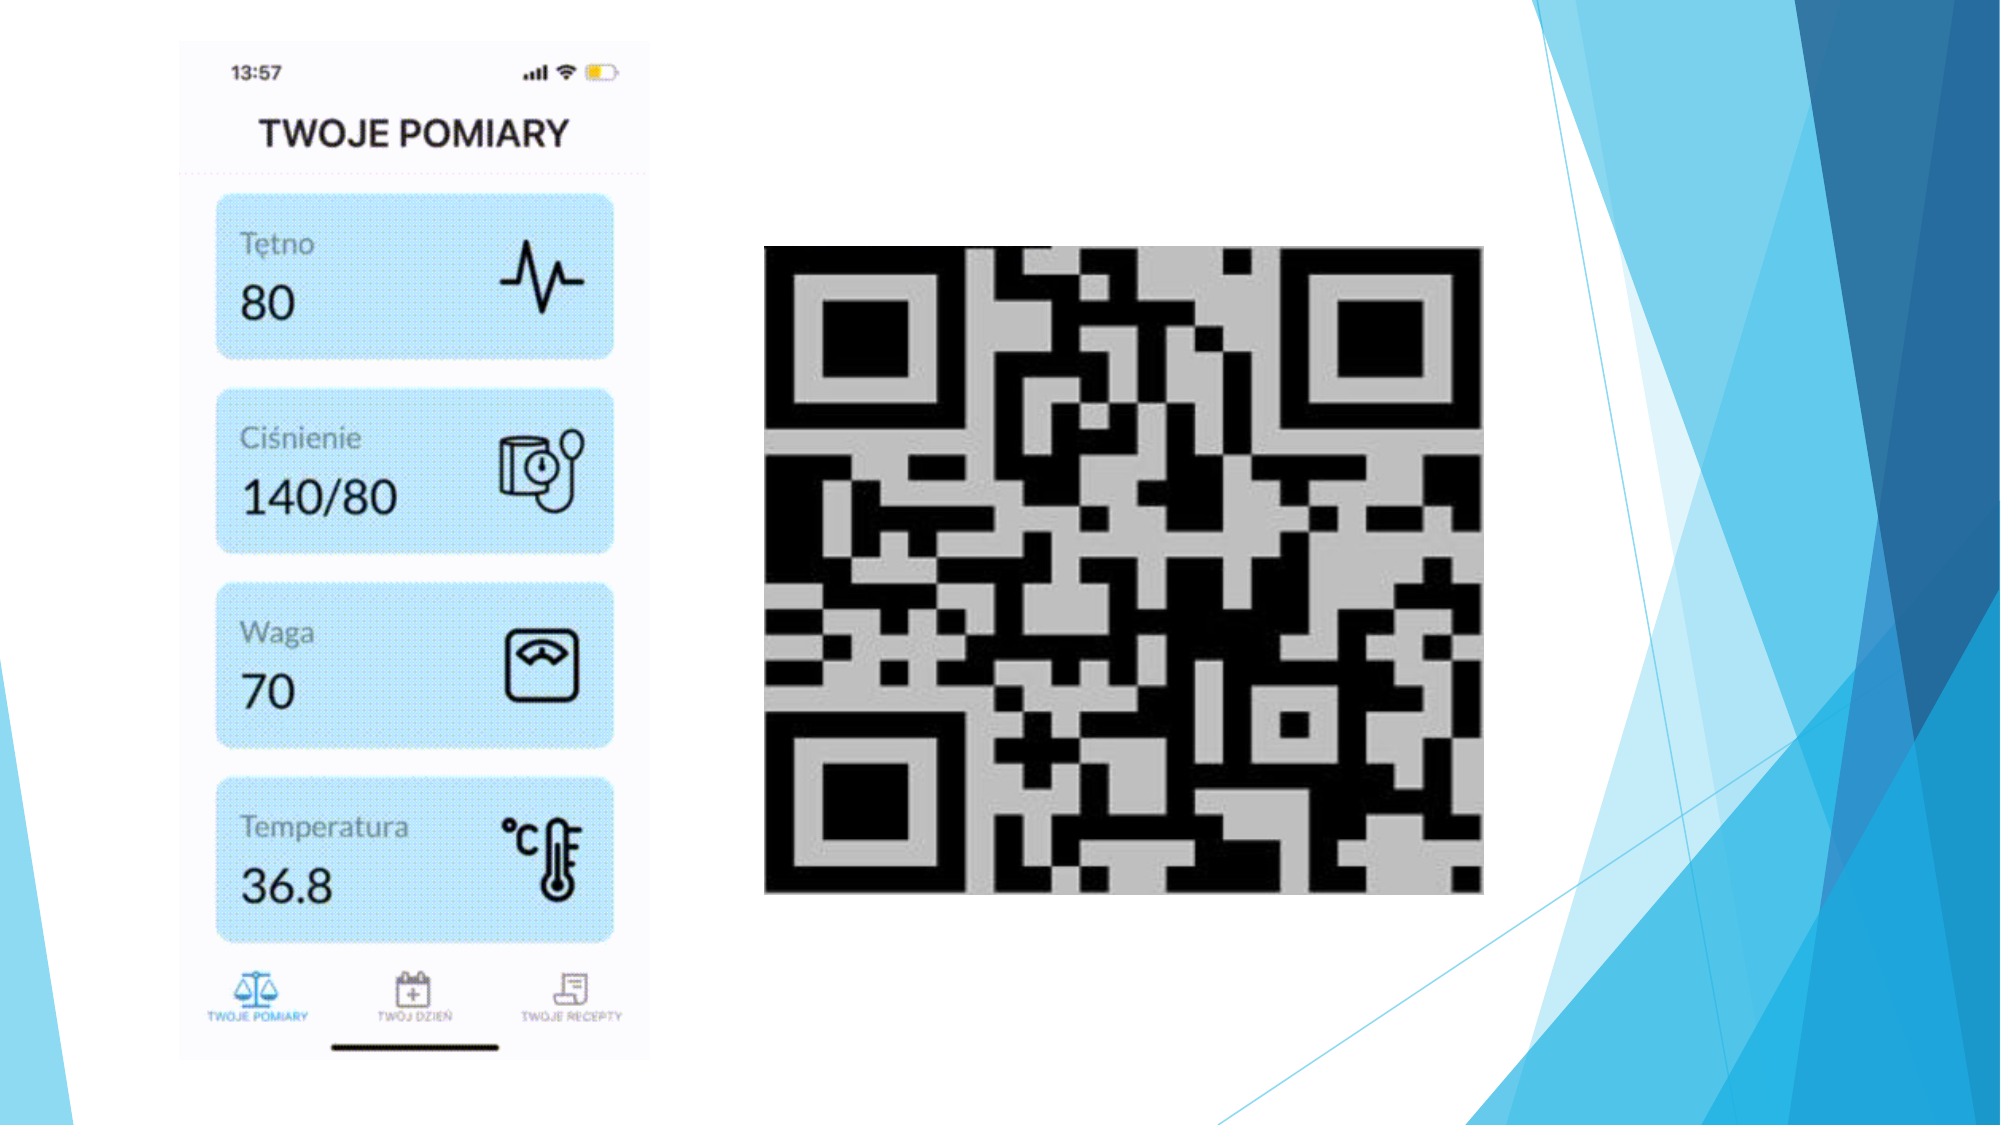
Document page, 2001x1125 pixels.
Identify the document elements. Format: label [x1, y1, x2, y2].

picture [764, 246, 1484, 895]
picture [179, 41, 650, 1060]
